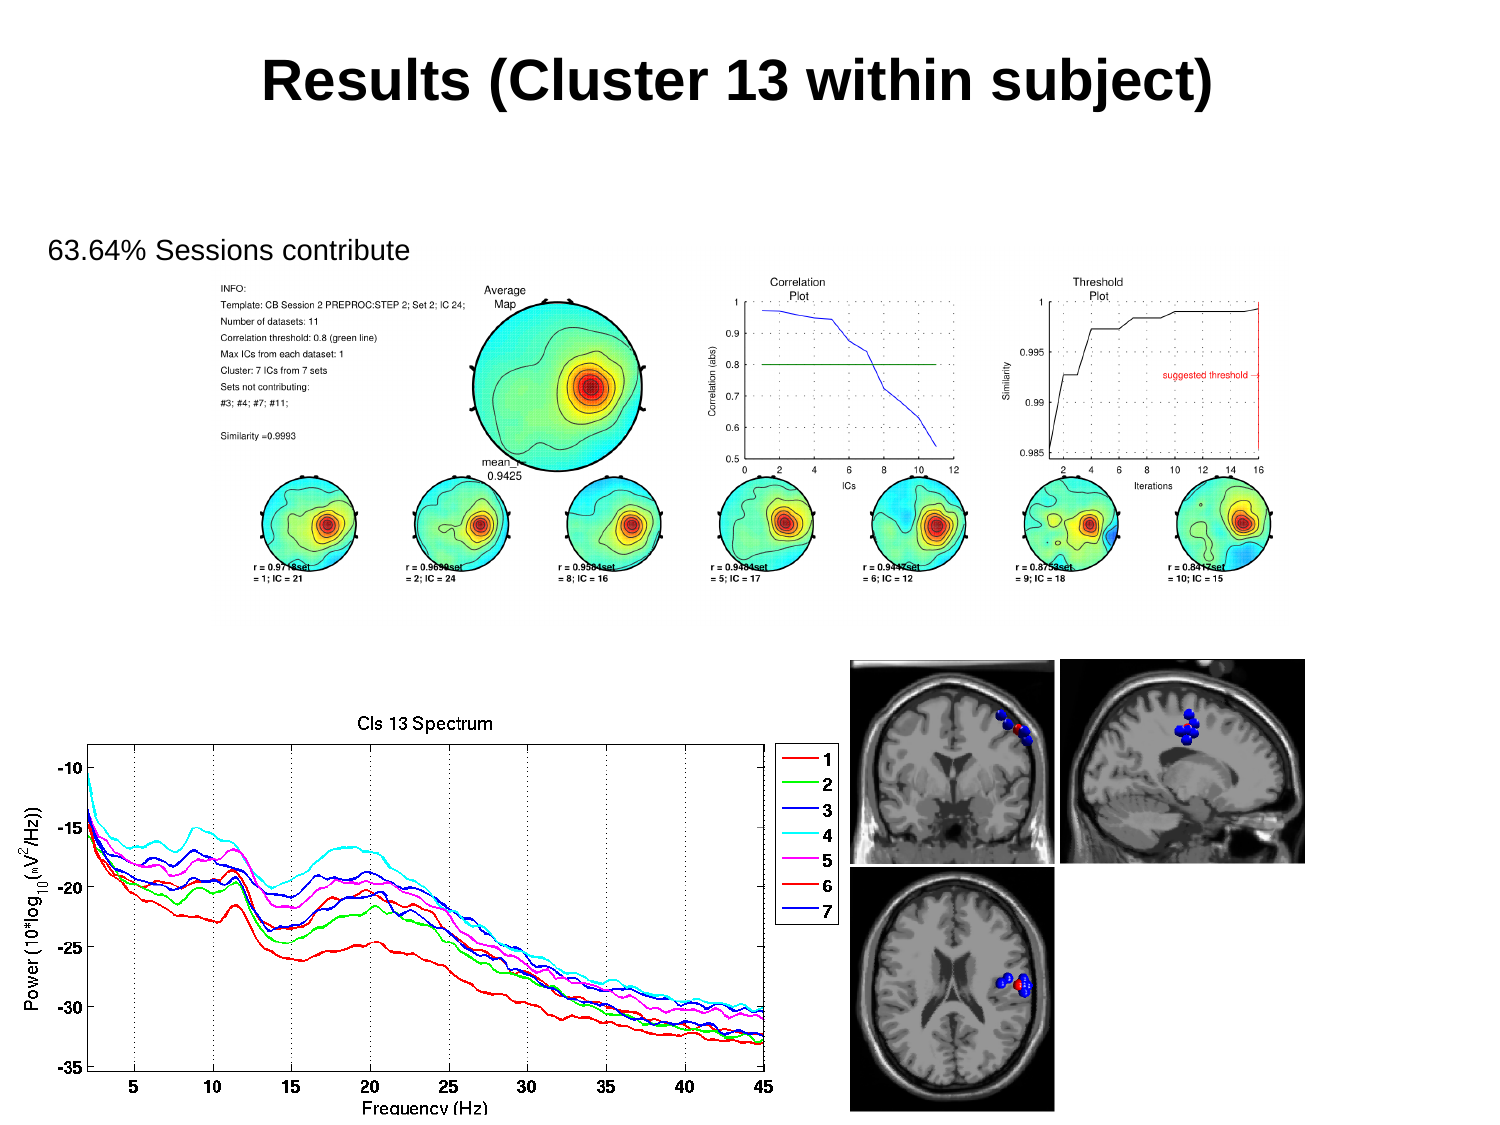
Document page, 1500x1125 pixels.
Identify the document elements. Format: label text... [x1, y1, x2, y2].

picture [850, 659, 1055, 864]
picture [0, 713, 847, 1115]
picture [1060, 659, 1306, 864]
title Results (Cluster 13 within subject) [122, 36, 1355, 225]
picture [210, 246, 1289, 627]
text_box 63.64% Sessions contribute [34, 222, 482, 274]
picture [850, 866, 1055, 1112]
